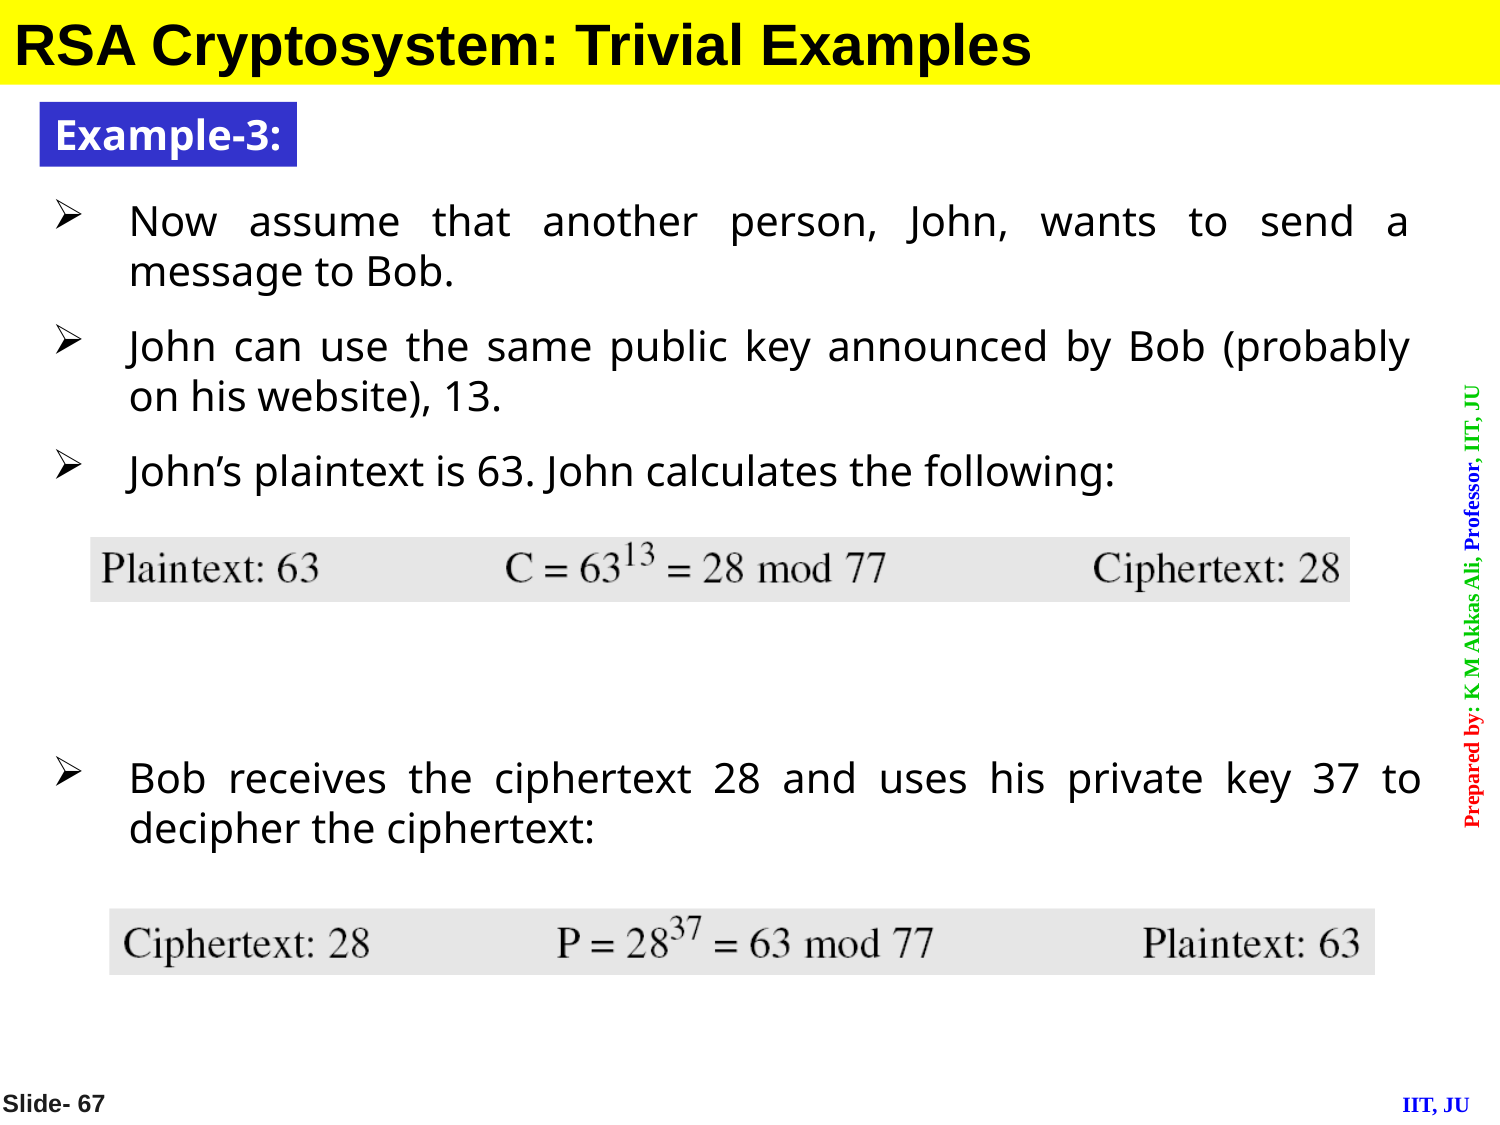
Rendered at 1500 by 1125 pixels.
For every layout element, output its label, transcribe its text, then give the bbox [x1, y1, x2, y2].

text_box Example-3: [39, 101, 297, 167]
slide_number Slide- 67 [0, 1049, 301, 1125]
picture [109, 905, 1376, 976]
text_box RSA Cryptosystem: Trivial Examples [0, 0, 1500, 85]
text_box Bob receives the ciphertext 28 and uses his private key 37 to decipher the ciphertext: [37, 743, 1438, 859]
text_box Now assume that another person, John, wants to send a message to Bob. John can use the same public key announced by Bob (probably on his website), 13. John’s plaintext is 63. John calculates the following: [37, 187, 1425, 503]
picture [90, 537, 1351, 602]
